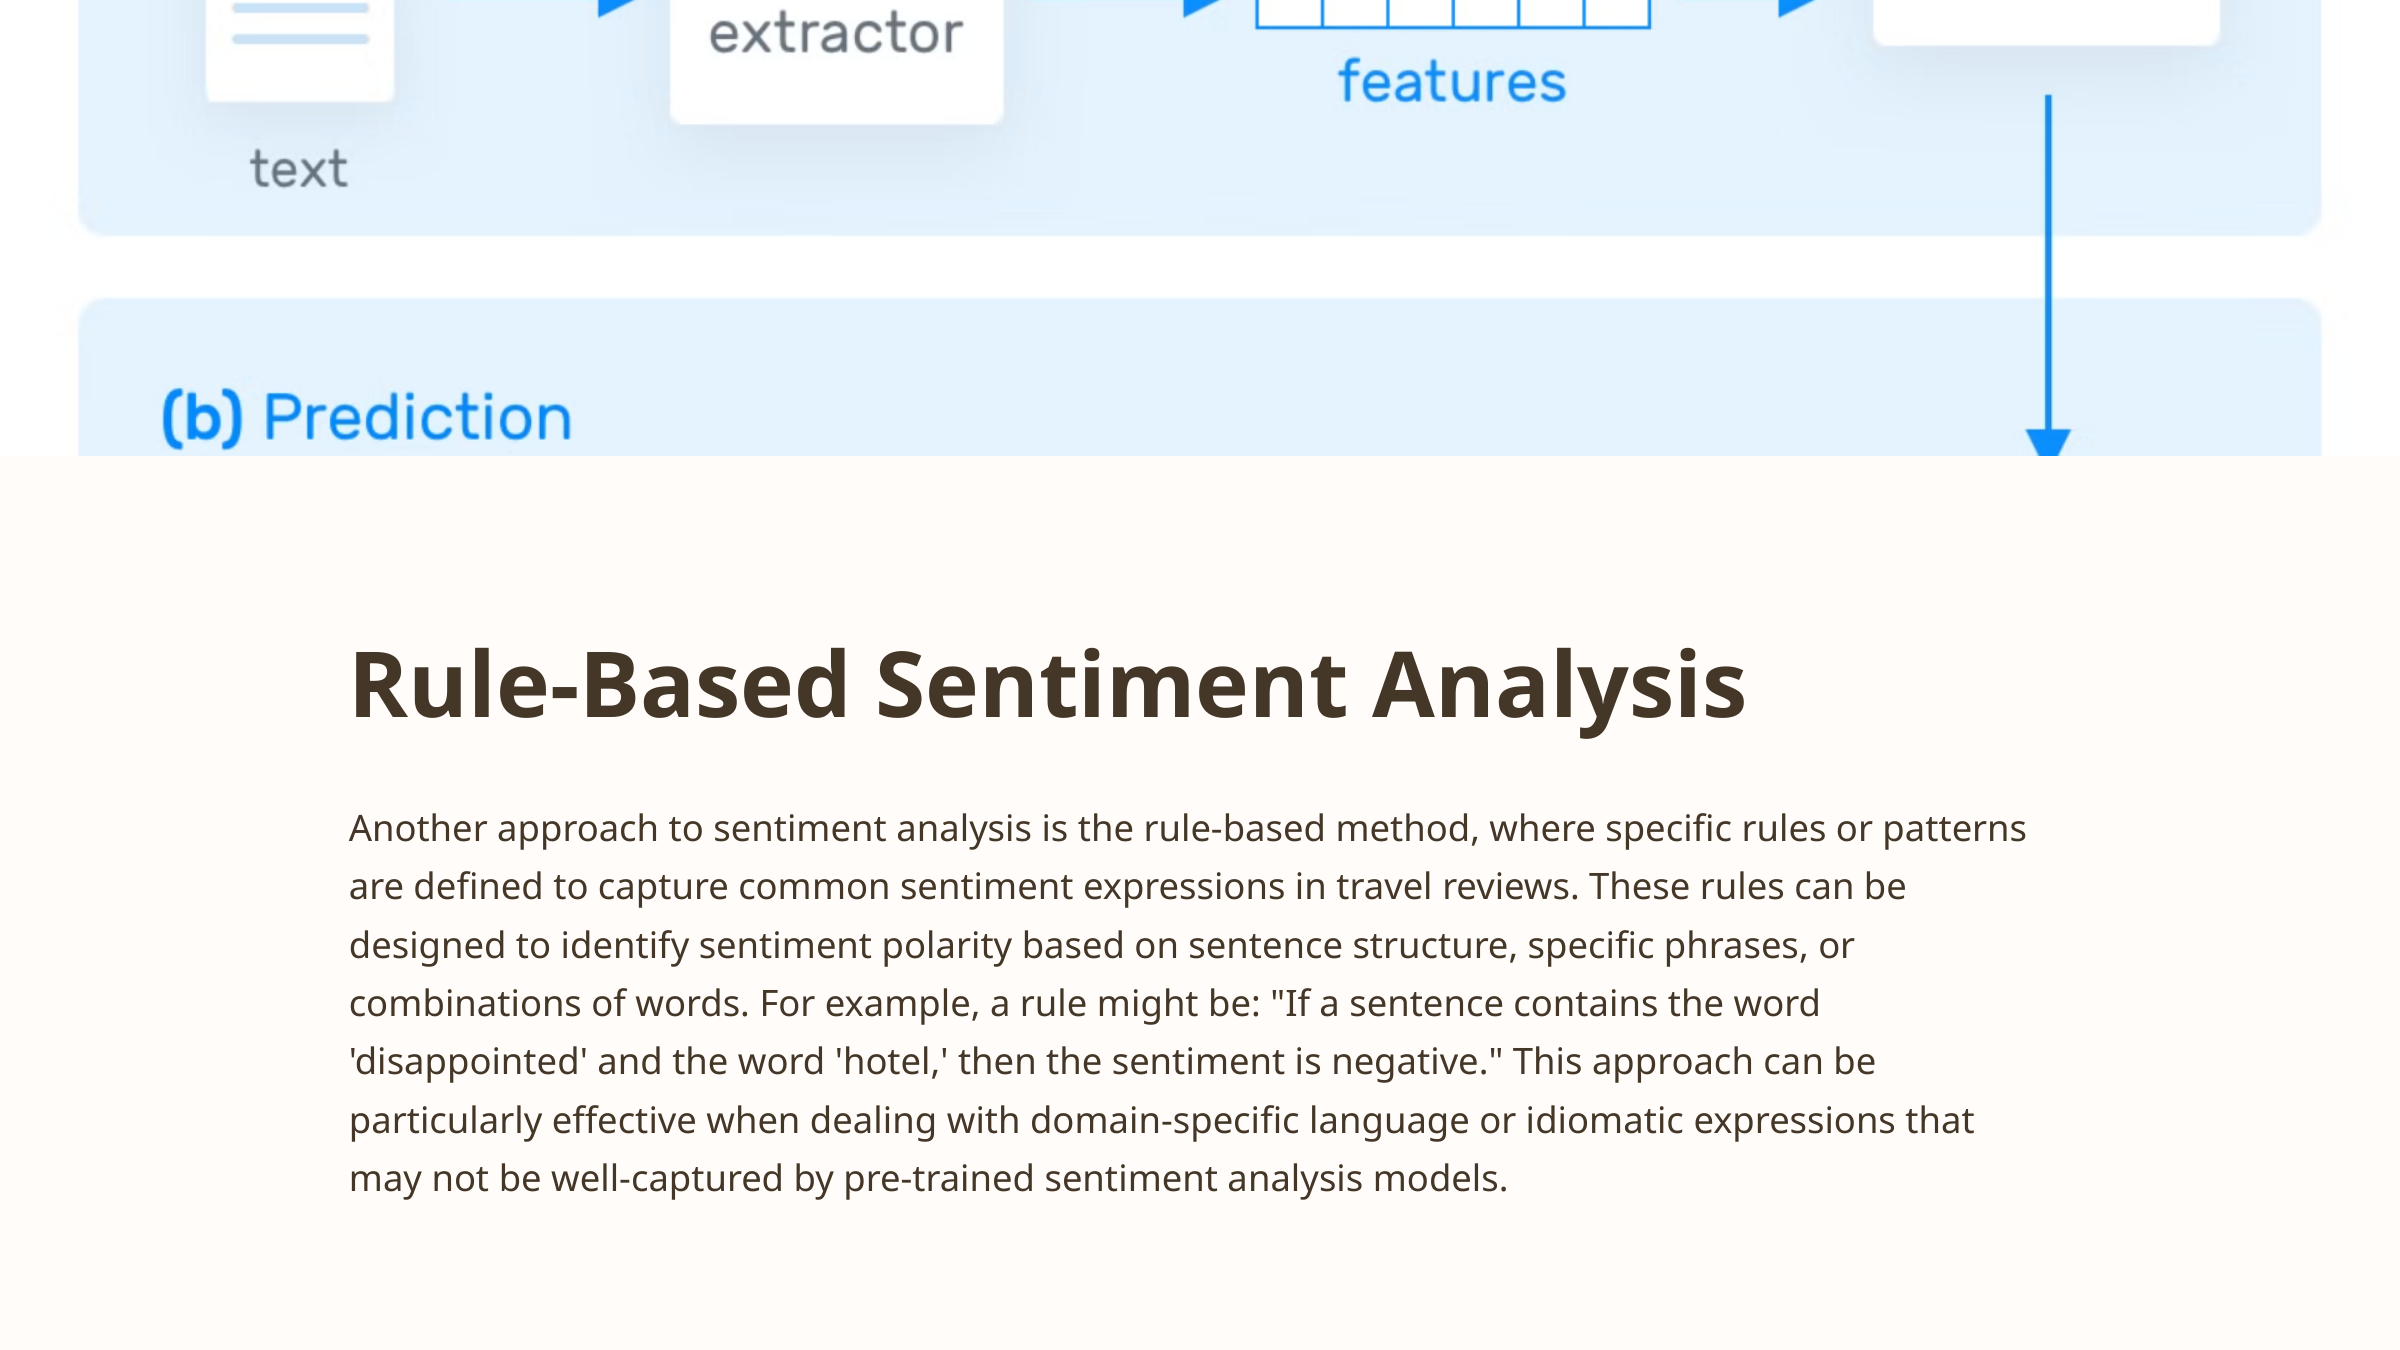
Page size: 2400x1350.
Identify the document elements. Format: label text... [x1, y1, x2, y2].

text_box [0, 456, 2400, 1350]
text_box Another approach to sentiment analysis is the rule-based method, where specific rules or patterns are defined to capture common sentiment expressions in travel reviews. These rules can be designed to identify sentiment polarity based on sentence structure, specific phrases, or combinations of words. For example, a rule might be: "If a sentence contains the word 'disappointed' and the word 'hotel,' then the sentiment is negative." This approach can be particularly effective when dealing with domain-specific language or idiomatic expressions that may not be well-captured by pre-trained sentiment analysis models. [334, 783, 2066, 1192]
picture [0, 0, 2400, 456]
text_box Rule-Based Sentiment Analysis [334, 614, 1533, 729]
